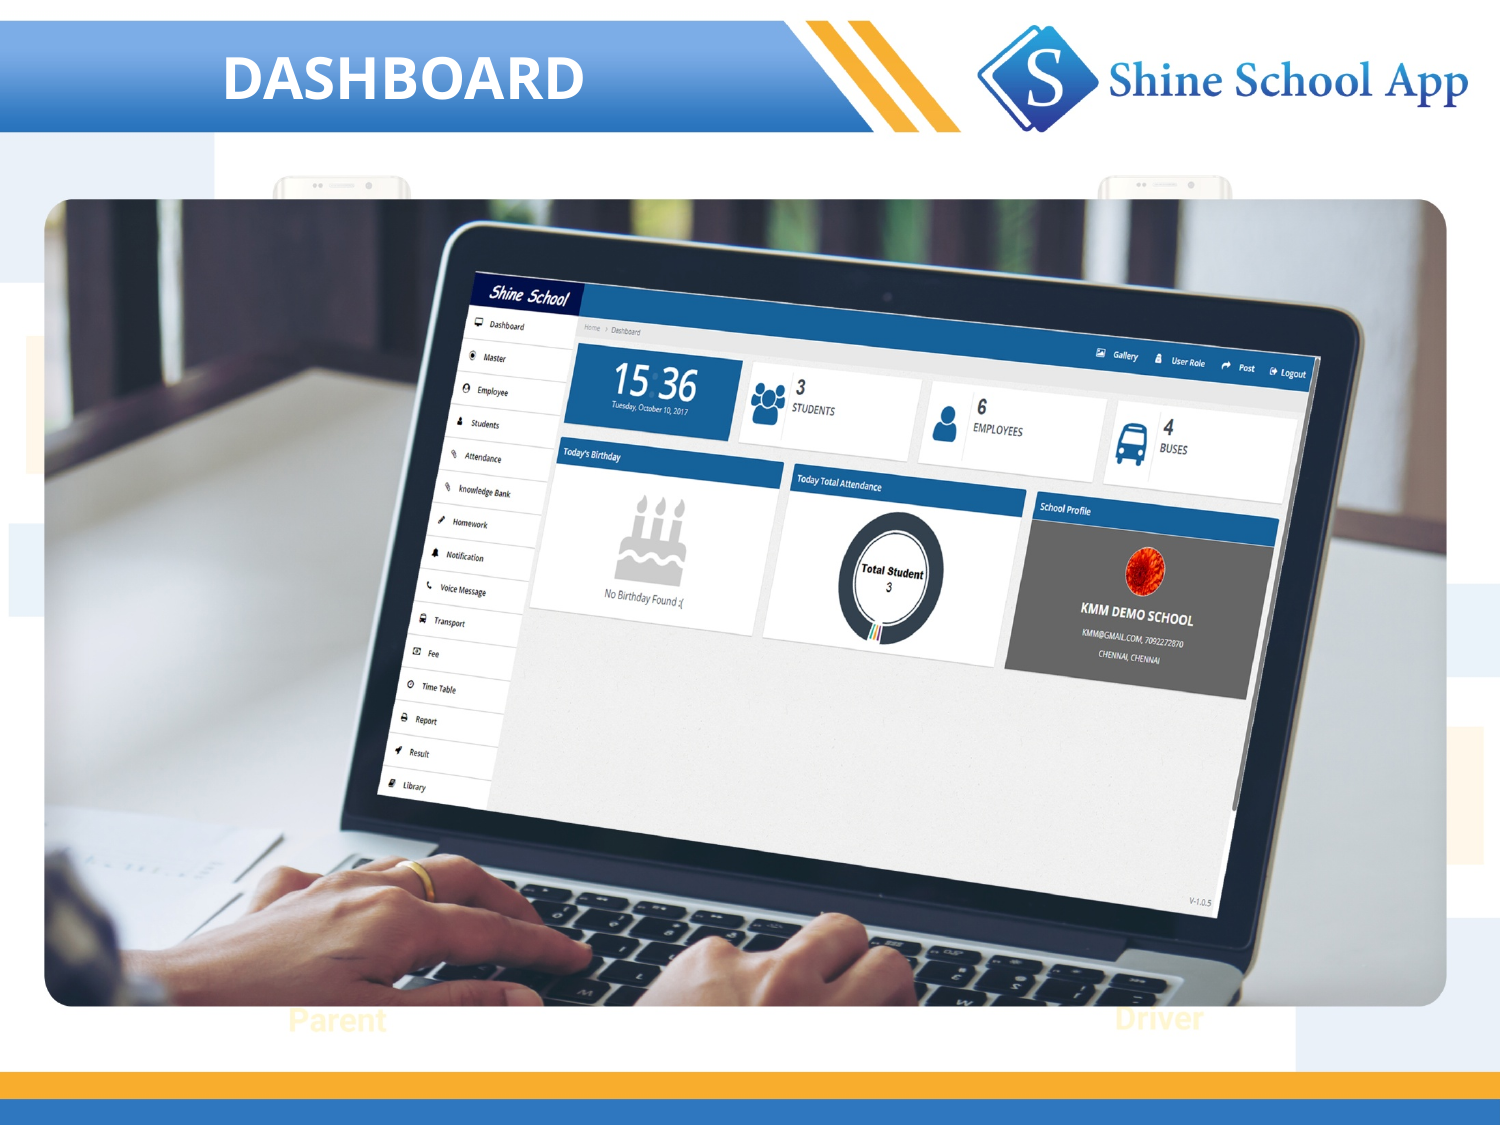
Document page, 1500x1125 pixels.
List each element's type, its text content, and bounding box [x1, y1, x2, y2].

title DASHBOARD [82, 11, 727, 141]
picture [0, 0, 1500, 1125]
